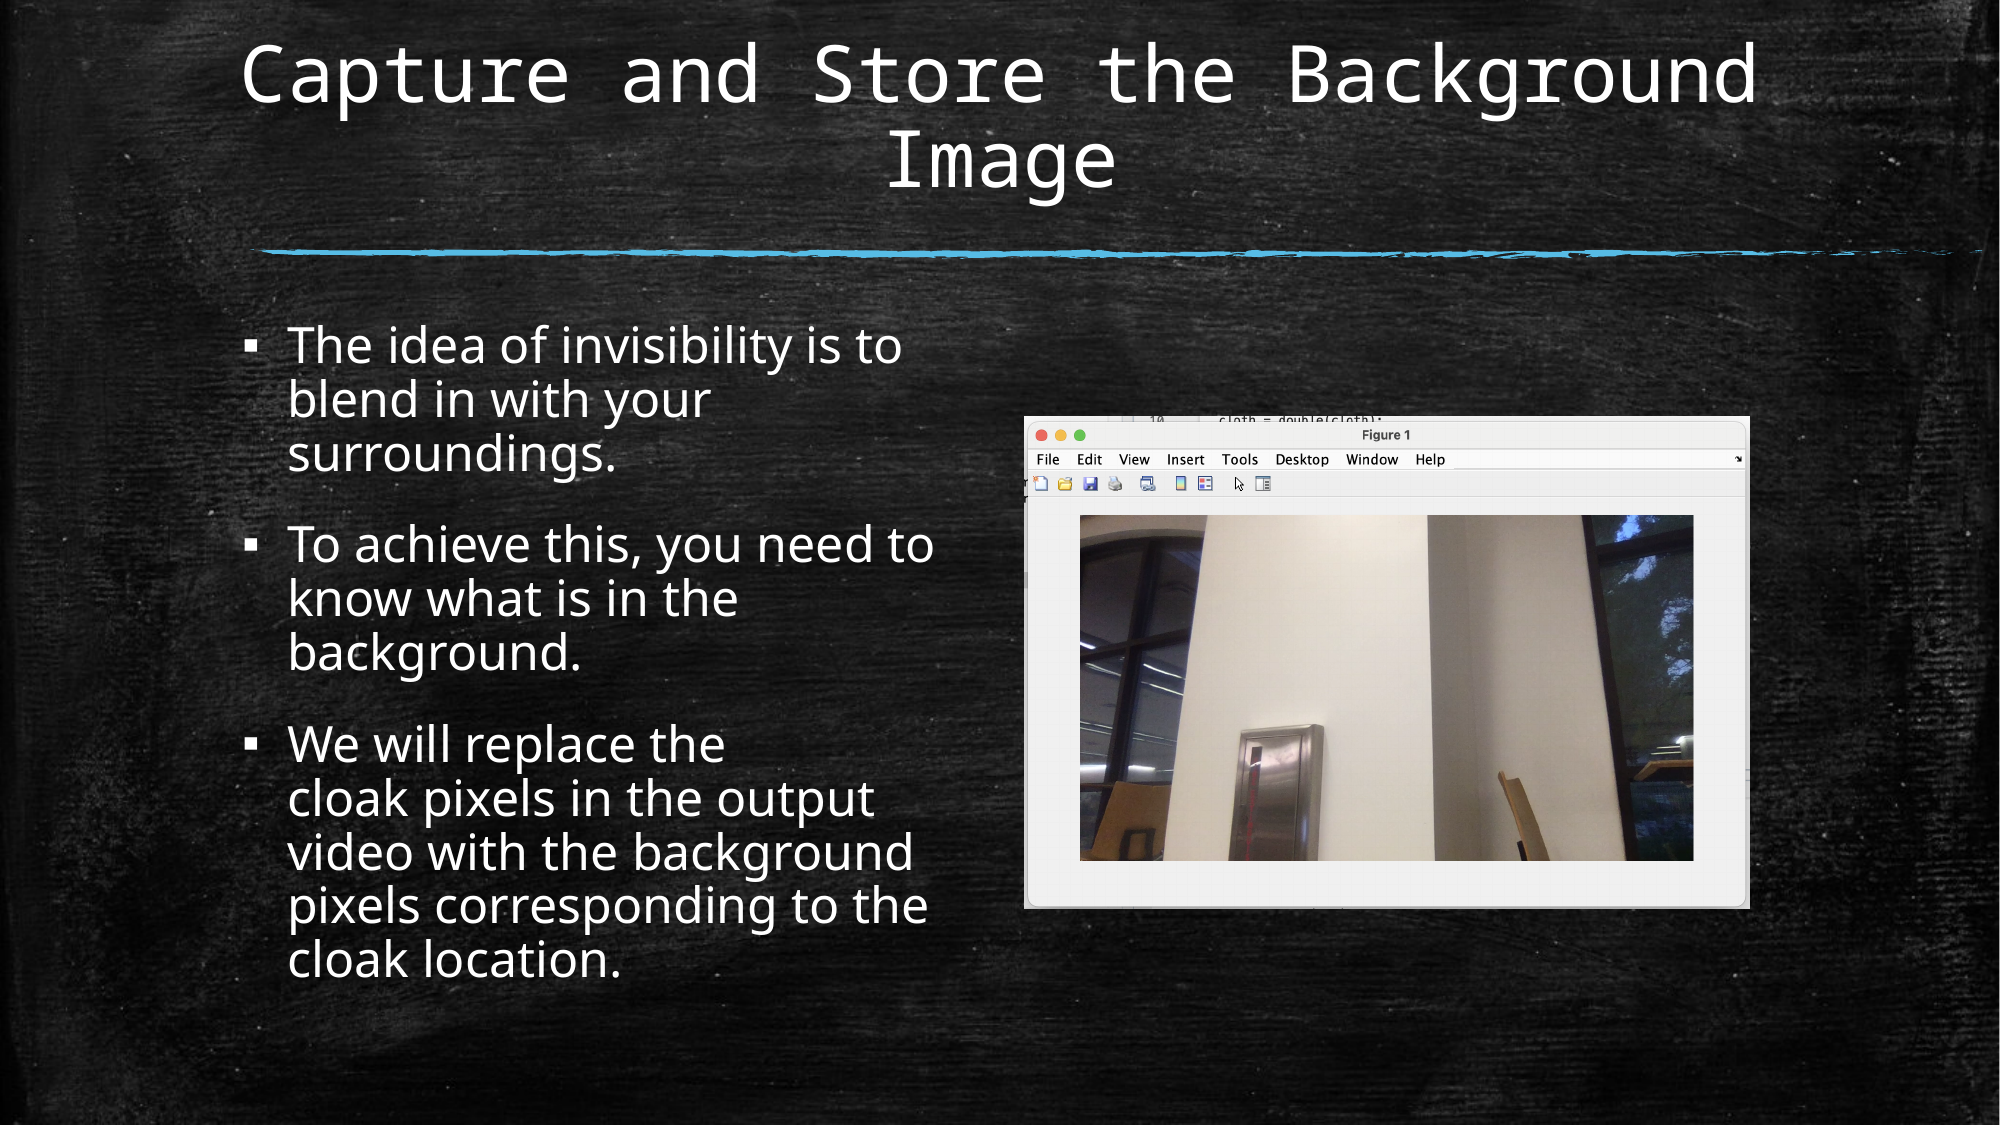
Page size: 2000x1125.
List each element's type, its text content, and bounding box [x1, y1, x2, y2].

list The idea of invisibility is to blend in with your surroundings. To achieve this, you need to know what is in the background. We will replace the cloak pixels in the output video with the background pixels corresponding to the cloak location. [227, 312, 975, 1013]
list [1024, 416, 1750, 909]
title Capture and Store the Background Image [142, 45, 1857, 213]
